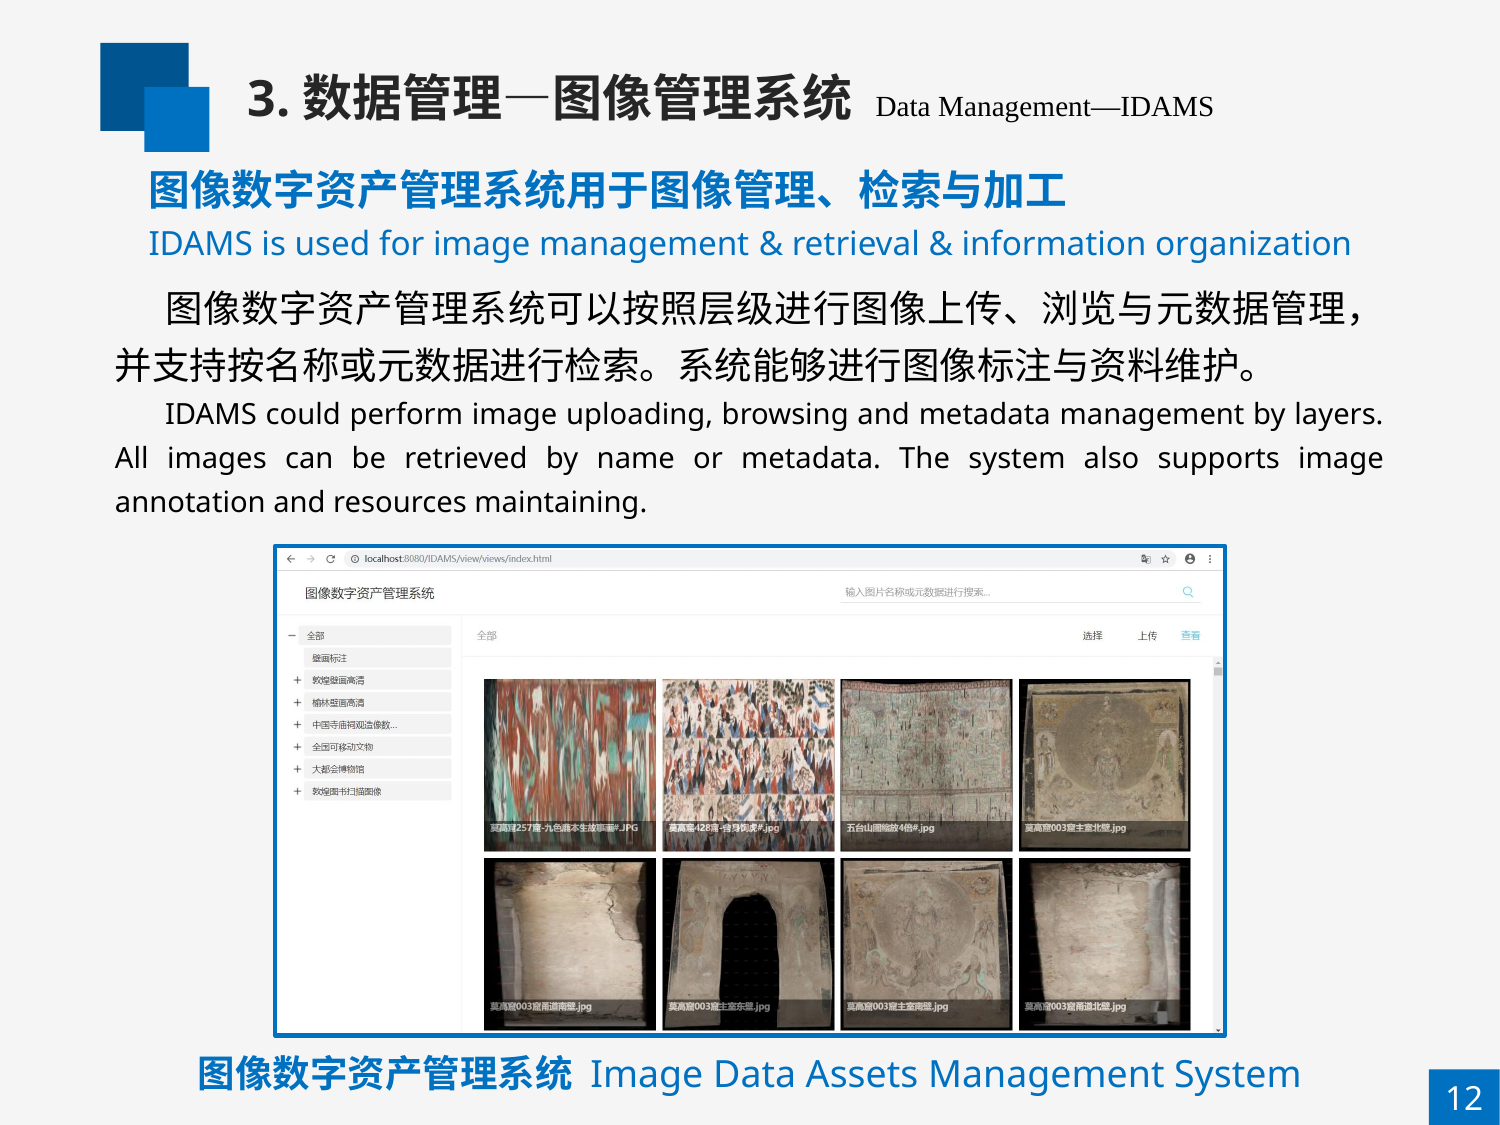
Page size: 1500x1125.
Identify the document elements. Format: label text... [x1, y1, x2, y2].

text_box 图像数字资产管理系统 Image Data Assets Management System [182, 1042, 1318, 1103]
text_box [1411, 1069, 1500, 1125]
text_box 图像数字资产管理系统用于图像管理、检索与加工 IDAMS is used for image management & retrieval & information organization [133, 156, 1379, 272]
text_box 图像数字资产管理系统可以按照层级进行图像上传、浏览与元数据管理，并支持按名称或元数据进行检索。系统能够进行图像标注与资料维护。 IDAMS could perform image uploading, browsing and metadata management by layers. All images can be retrieved by name or metadata. The system also supports image annotation and resources maintaining. [100, 266, 1400, 526]
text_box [100, 42, 210, 152]
text_box 3.数据管理—图像管理系统 Data Management—IDAMS [232, 59, 1412, 135]
picture [277, 547, 1223, 1034]
